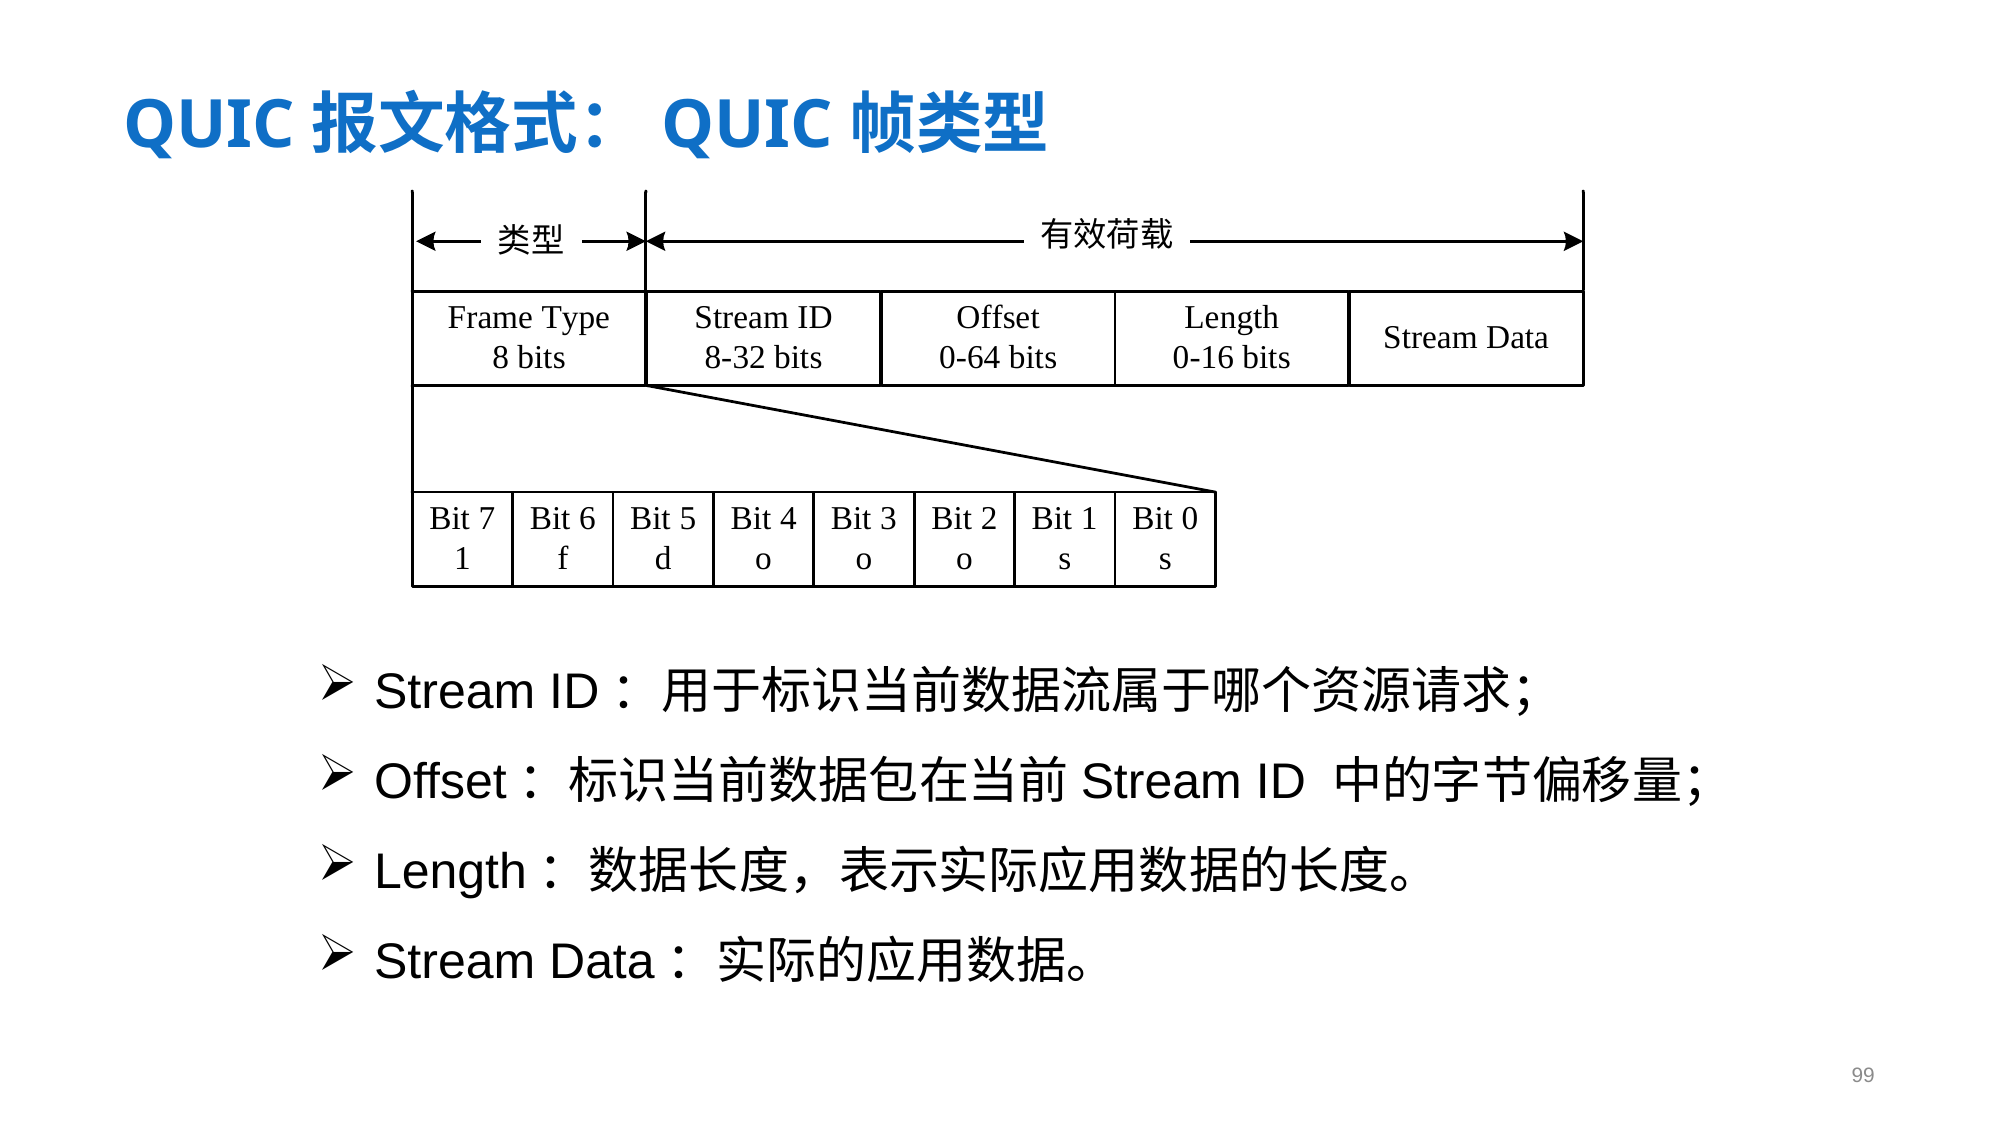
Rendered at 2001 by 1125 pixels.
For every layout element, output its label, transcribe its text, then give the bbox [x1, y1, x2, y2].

title QUIC报文格式：QUIC帧类型 [108, 21, 1890, 169]
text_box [390, 186, 1608, 591]
text_box Stream ID：用于标识当前数据流属于哪个资源请求； Offset：标识当前数据包在当前Stream ID 中的字节偏移量； Length：数据长度，表示实际应用数据的长度。 Stream Data：实际的应用数据。 [303, 621, 1851, 997]
slide_number 99 [1274, 1051, 1890, 1097]
